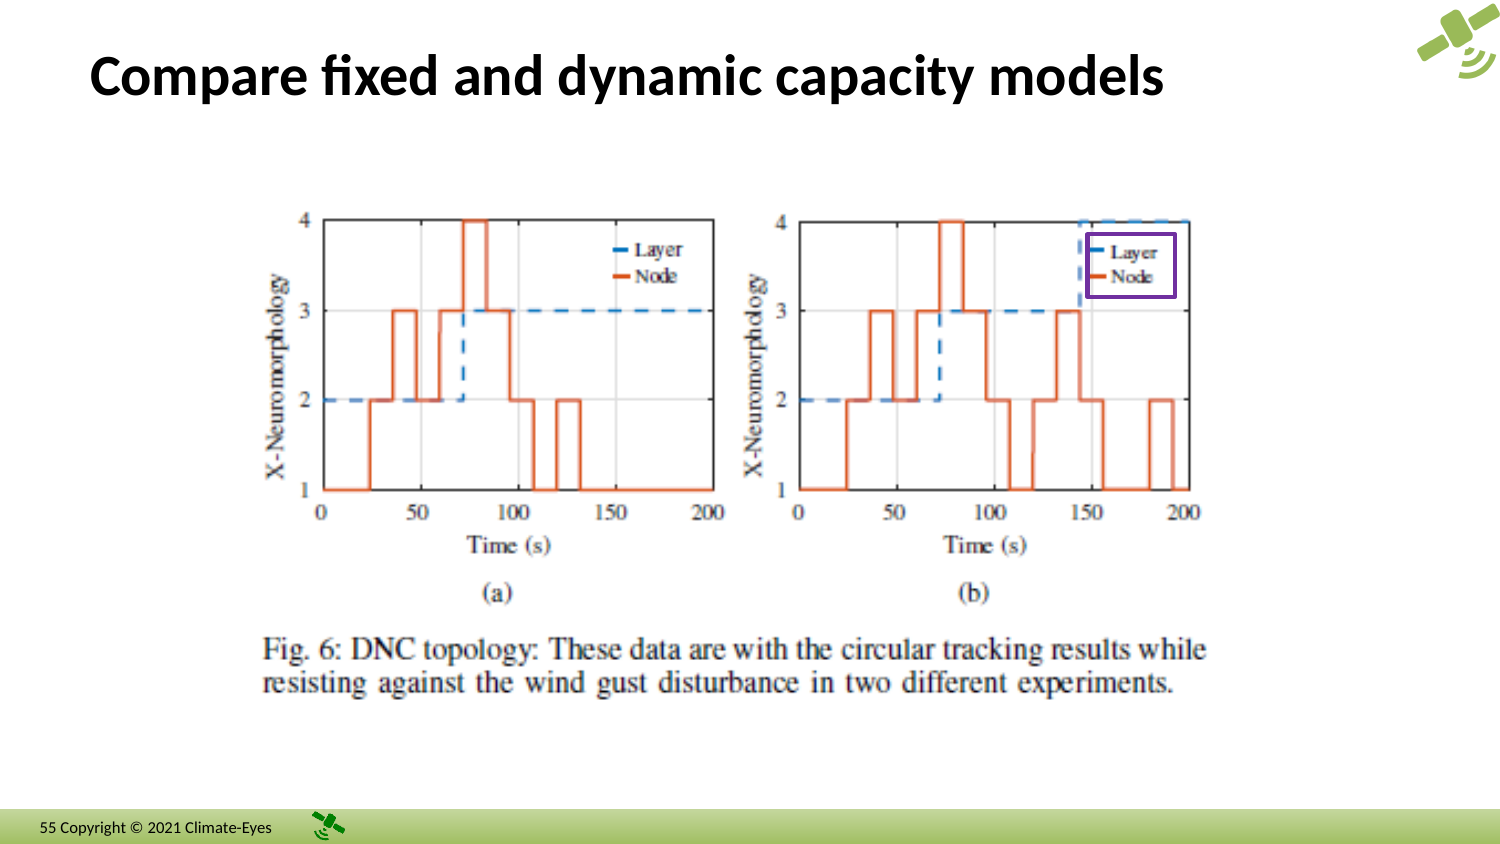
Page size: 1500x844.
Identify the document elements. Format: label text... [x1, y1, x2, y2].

title Compare fixed and dynamic capacity models [75, 33, 1425, 110]
picture [1417, 0, 1500, 83]
picture [237, 184, 1231, 723]
picture [312, 809, 345, 842]
